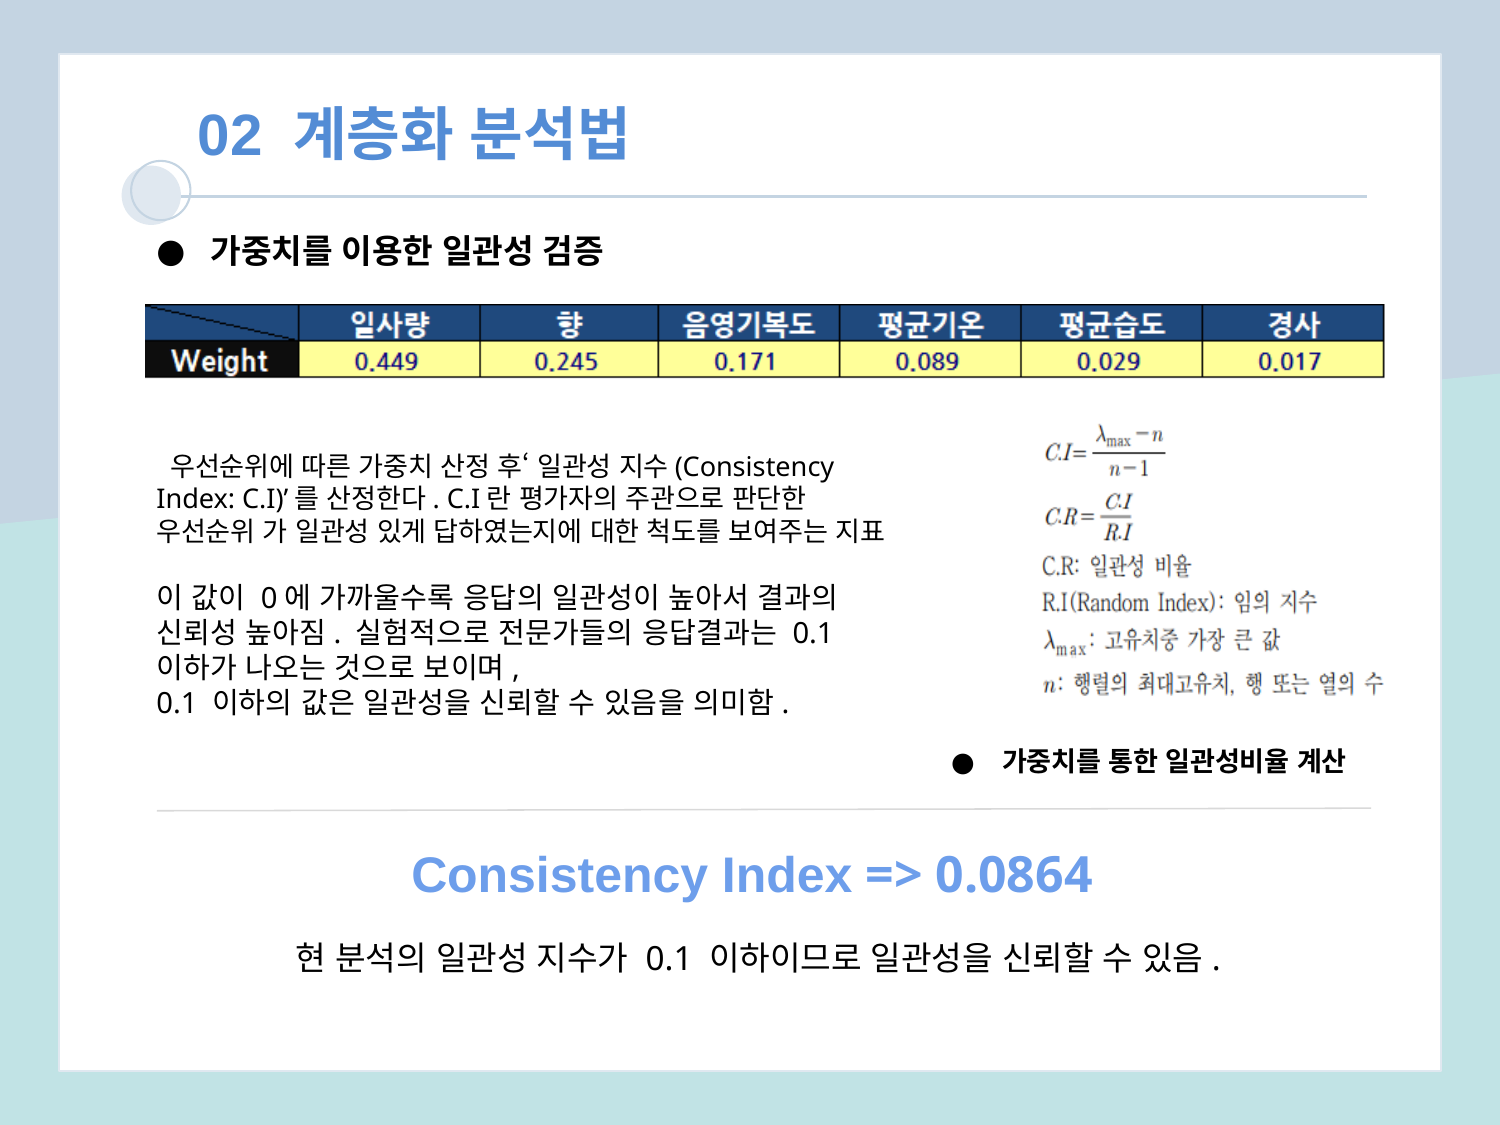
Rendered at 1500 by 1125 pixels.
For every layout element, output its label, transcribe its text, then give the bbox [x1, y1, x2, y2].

text_box 가중치를 이용한 일관성 검증 [120, 214, 732, 301]
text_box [156, 807, 1372, 811]
picture [1022, 407, 1392, 718]
text_box 우선순위에 따른 가중치 산정 후‘ 일관성 지수(Consistency Index: C.I)’를 산정한다. C.I란 평가자의 주관으로 판단한 우선순위 가 일관성 있게 답하였는지에 대한 척도를 보여주는 지표 이 값이 0에 가까울수록 응답의 일관성이 높아서 결과의 신뢰성 높아짐. 실험적으로 전문가들의 응답결과는 0.1 이하가 나오는 것으로 보이며, 0.1 이하의 값은 일관성을 신뢰할 수 있음을 의미함. [141, 434, 912, 575]
text_box 02 계층화 분석법 [183, 90, 750, 176]
text_box 가중치를 통한 일관성비율 계산 [912, 729, 1422, 816]
text_box Consistency Index => 0.0864 현 분석의 일관성 지수가 0.1 이하이므로 일관성을 신뢰할 수 있음. [145, 827, 1372, 969]
picture [145, 304, 1392, 386]
